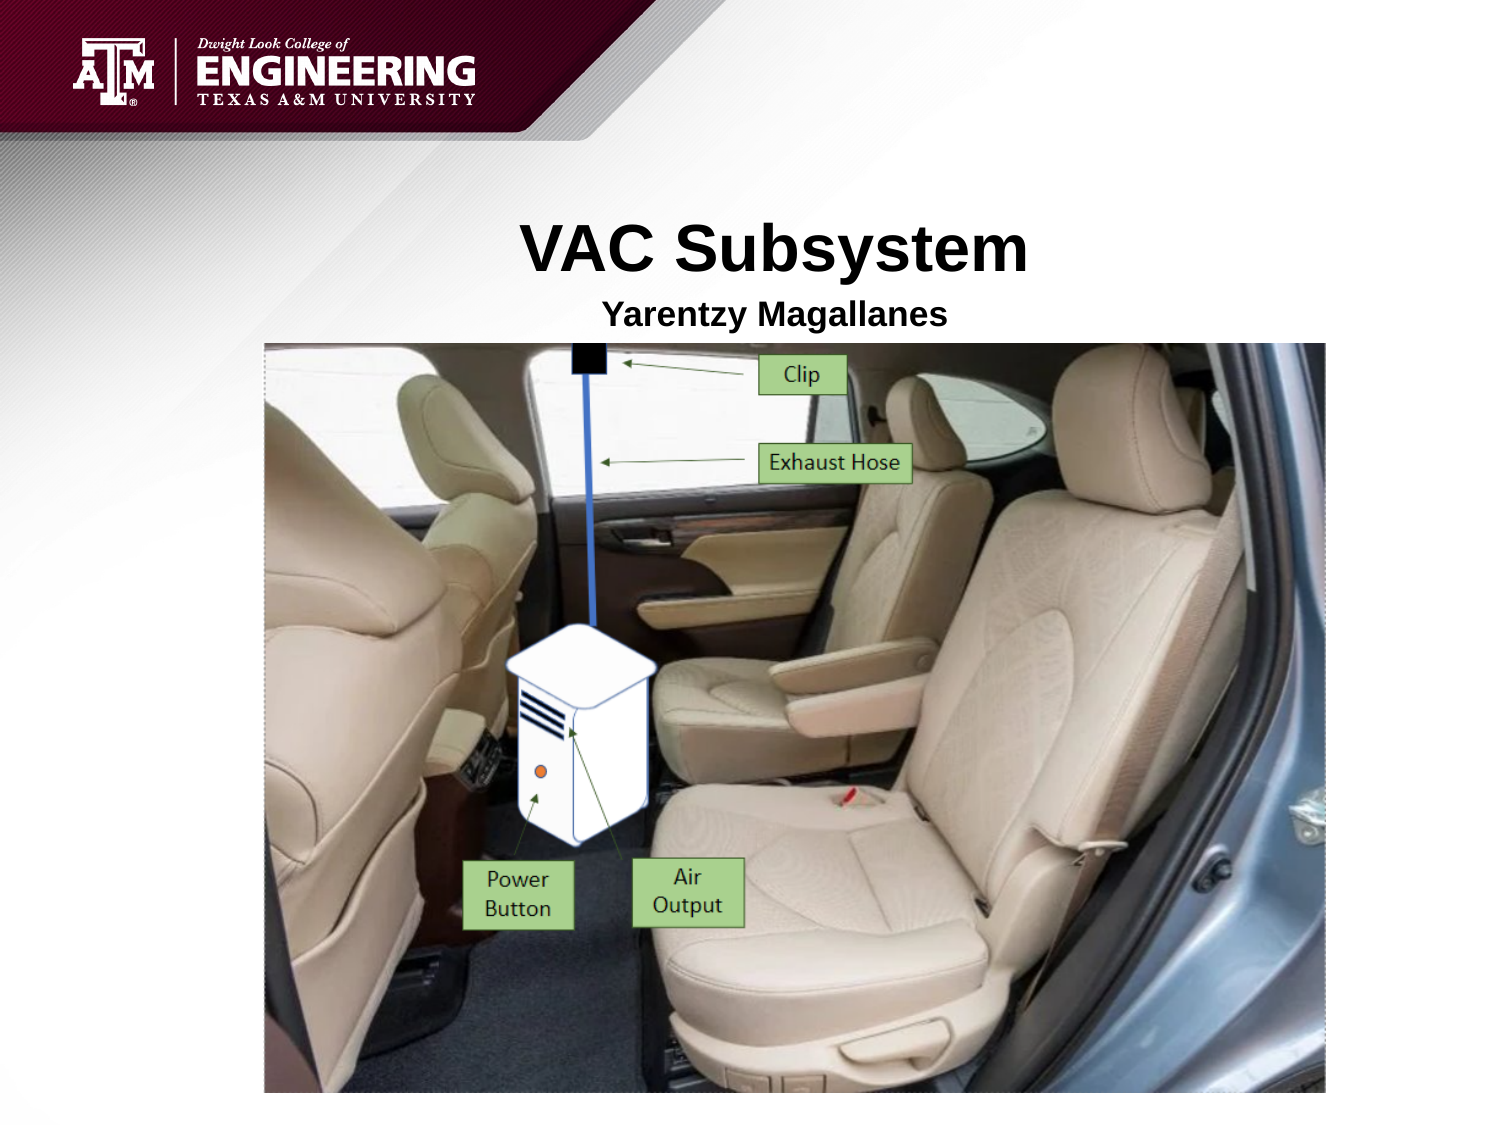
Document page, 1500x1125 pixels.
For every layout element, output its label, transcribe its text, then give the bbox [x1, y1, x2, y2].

picture [0, 0, 1500, 1125]
title VAC Subsystem Yarentzy Magallanes [99, 197, 1450, 329]
